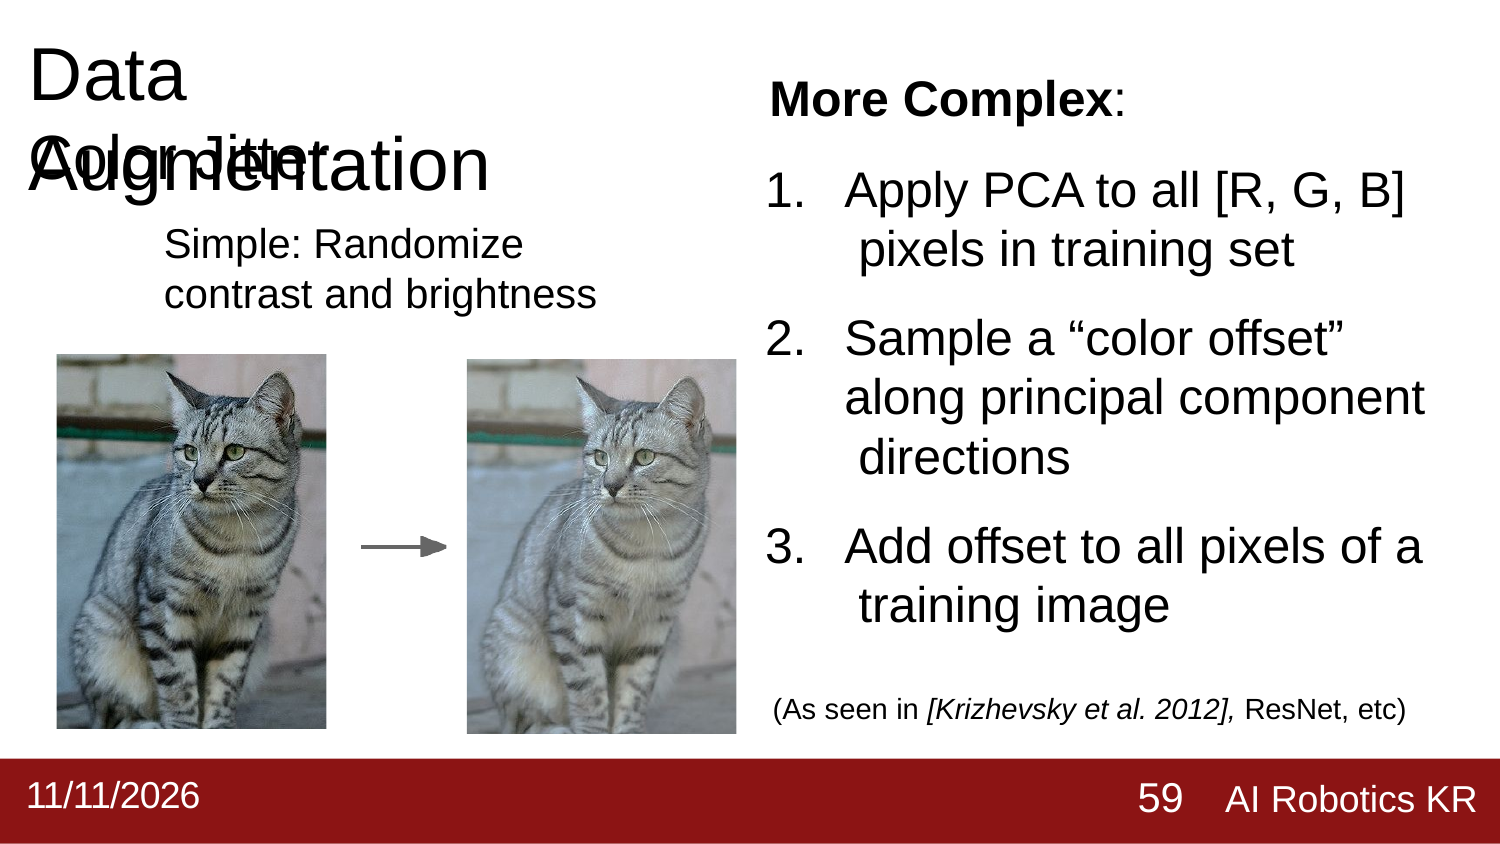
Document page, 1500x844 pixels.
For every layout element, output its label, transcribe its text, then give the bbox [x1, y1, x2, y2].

text_box More Complex: [767, 64, 1130, 127]
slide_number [23, 772, 761, 819]
text_box [420, 536, 447, 557]
text_box Color Jitter Simple: Randomize contrast and brightness [26, 77, 600, 318]
text_box [56, 354, 327, 729]
title Data Augmentation [26, 23, 668, 206]
text_box (As seen in [Krizhevsky et al. 2012], ResNet, etc) [770, 687, 1409, 725]
footer AI Robotics KR [1223, 771, 1484, 817]
slide_number 59 [1122, 773, 1189, 824]
text_box Apply PCA to all [R, G, B] pixels in training set Sample a “color offset” along principal component directions Add offset to all pixels of a training image [763, 153, 1430, 633]
text_box [466, 359, 737, 734]
